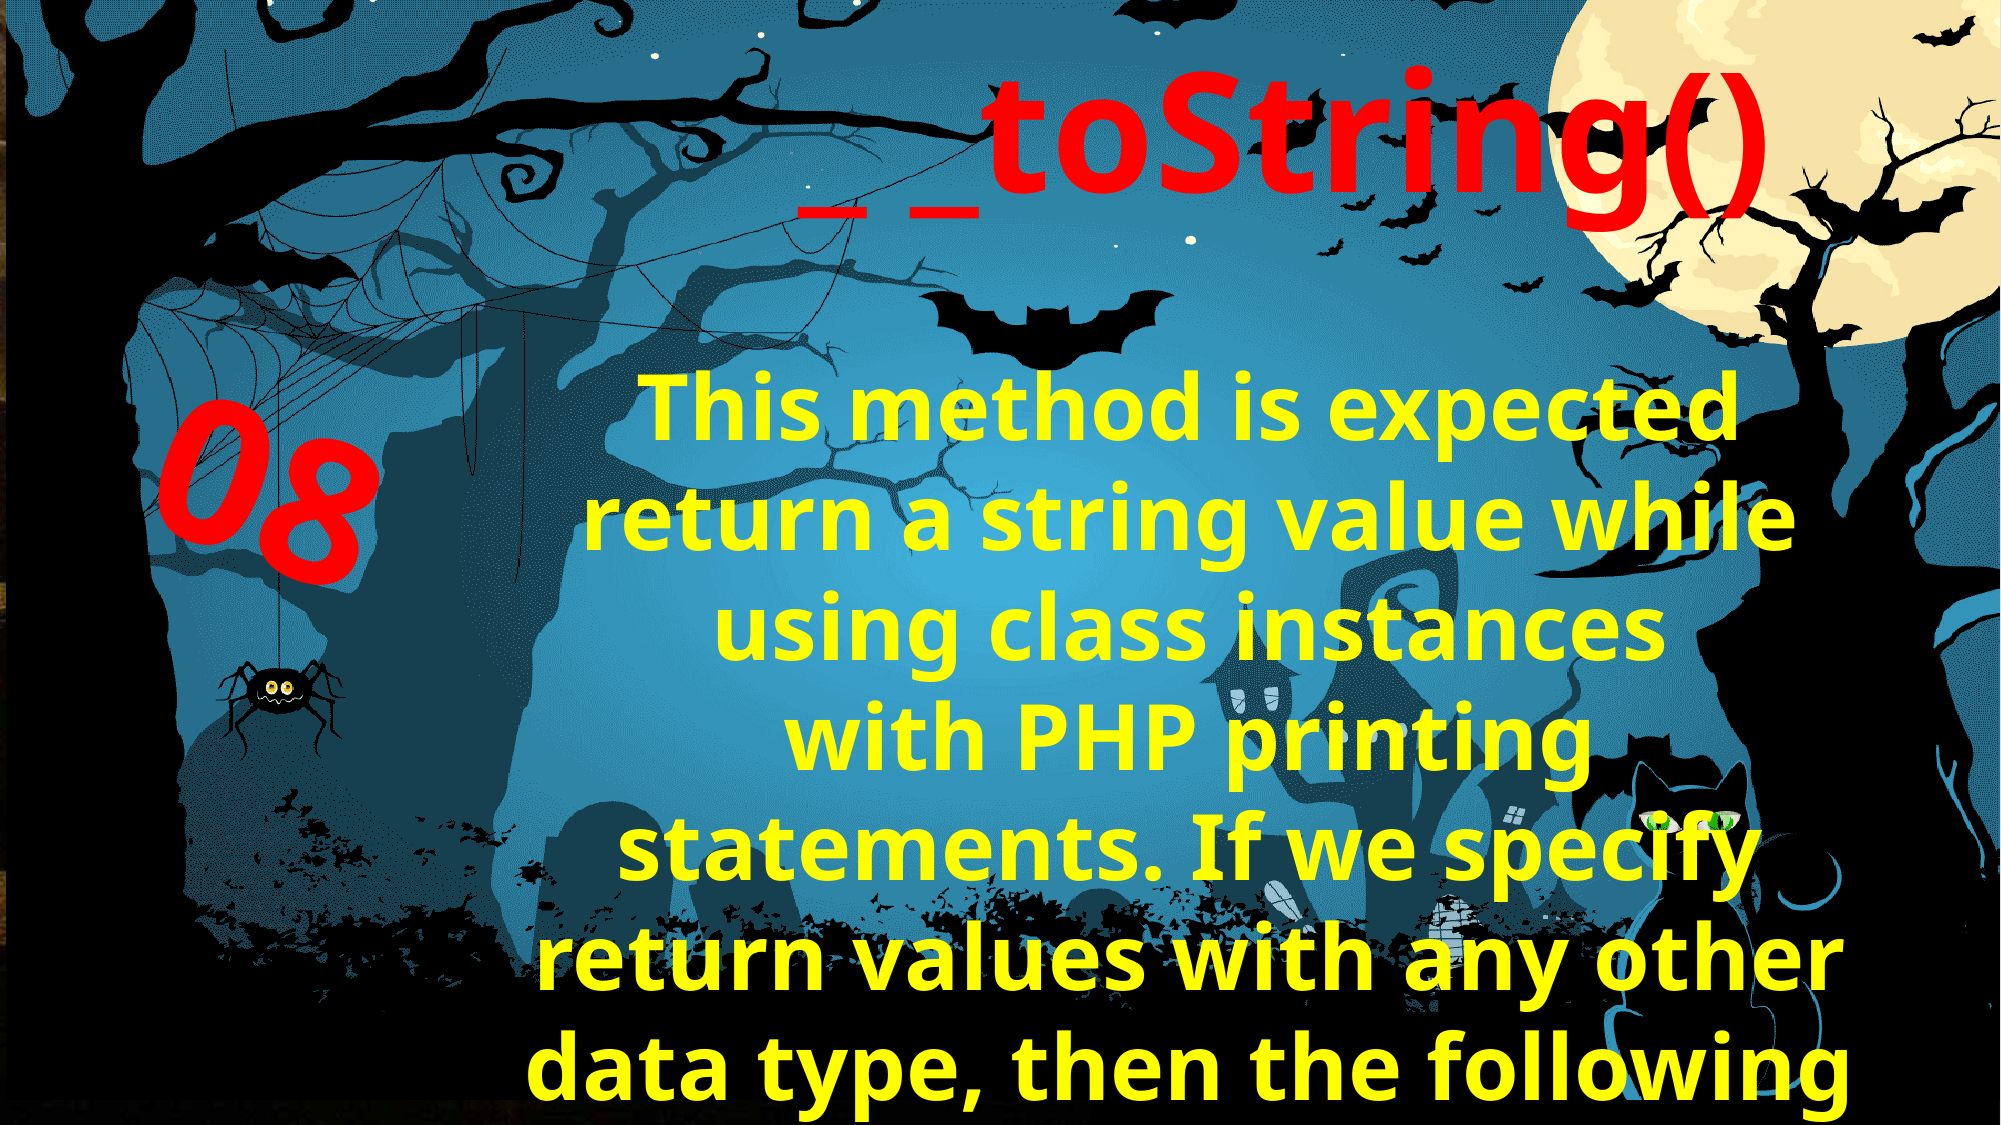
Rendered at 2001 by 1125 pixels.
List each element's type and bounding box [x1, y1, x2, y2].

text_box [482, 18, 1914, 1125]
picture [0, 0, 2001, 1125]
